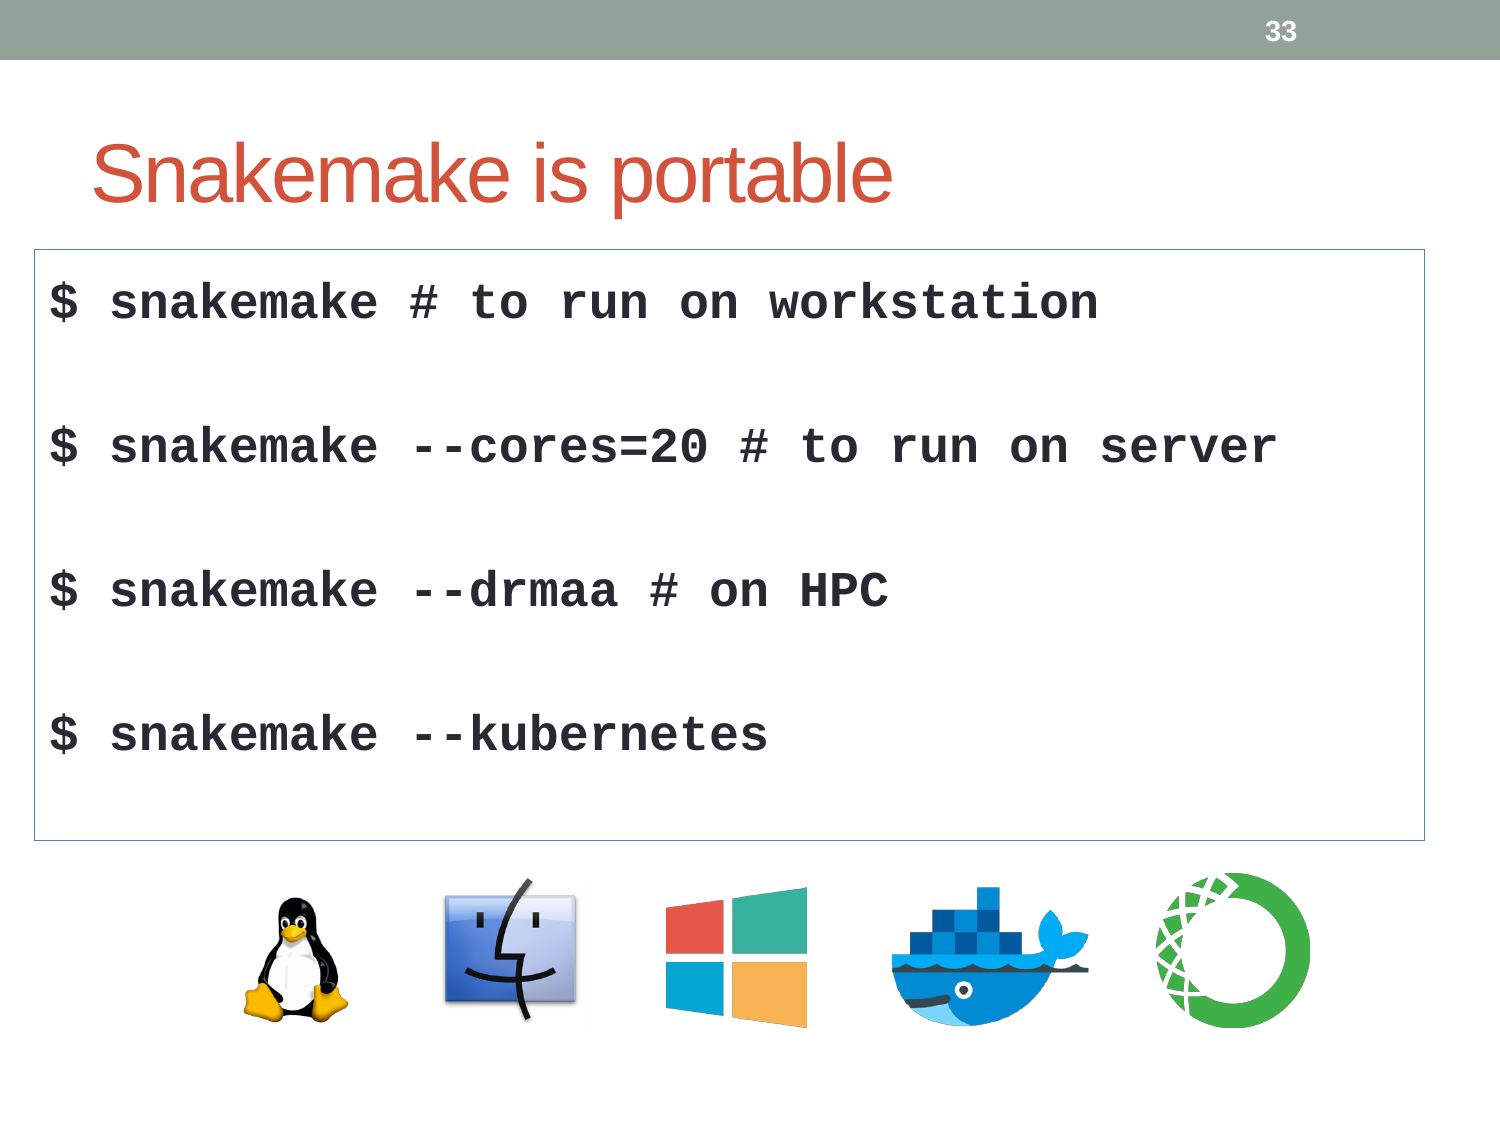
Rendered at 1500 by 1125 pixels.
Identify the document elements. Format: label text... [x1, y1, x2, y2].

picture [1156, 873, 1311, 1028]
title Snakemake is portable [75, 87, 1425, 249]
text_box $ snakemake # to run on workstation $ snakemake --cores=20 # to run on server $ snakemake --drmaa # on HPC $ snakemake --kubernetes [34, 249, 1425, 841]
slide_number 33 [1250, 3, 1425, 57]
picture [666, 887, 807, 1028]
picture [430, 873, 590, 1033]
picture [235, 889, 354, 1028]
picture [883, 847, 1097, 1062]
